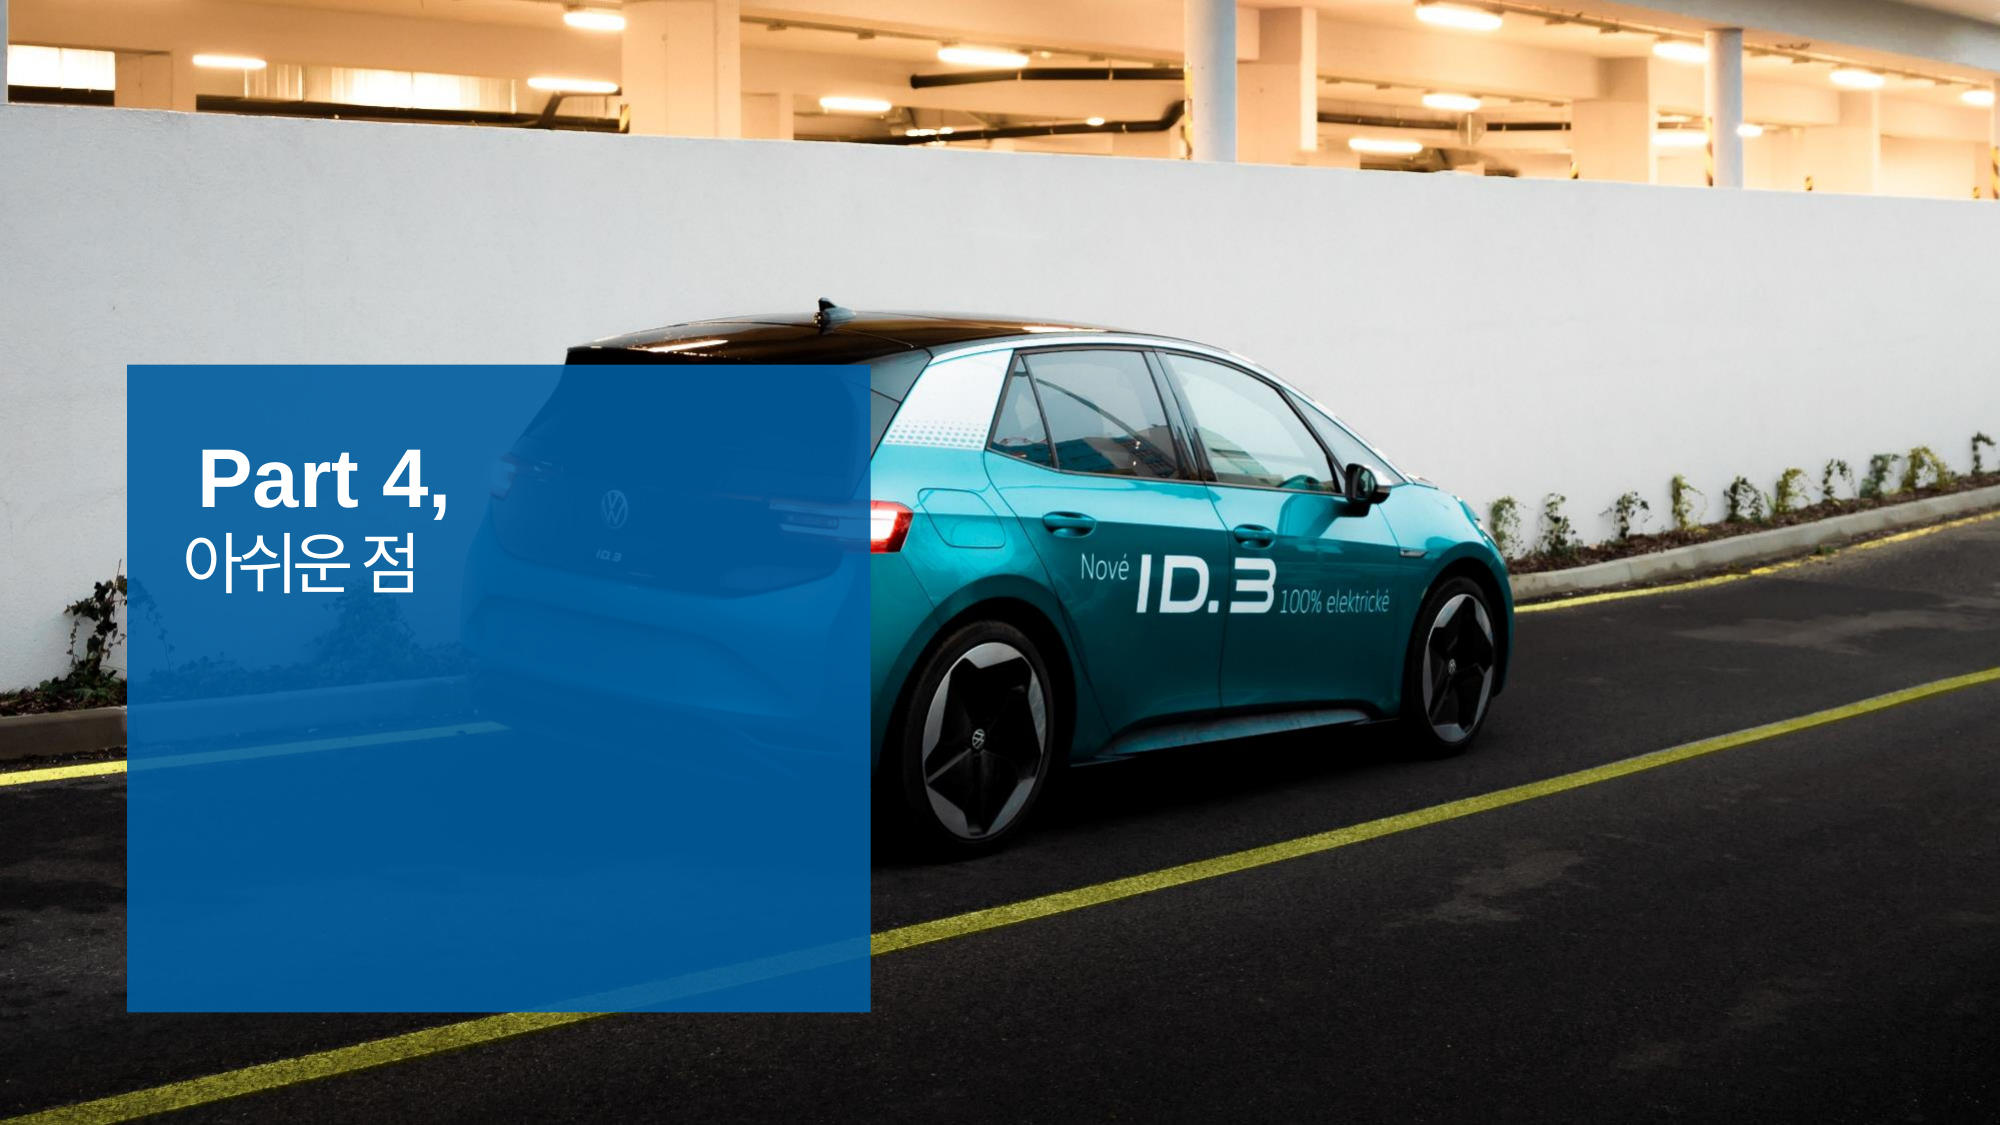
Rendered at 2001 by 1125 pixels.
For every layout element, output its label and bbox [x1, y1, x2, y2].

text_box [126, 364, 871, 1013]
picture [0, 0, 2000, 1125]
